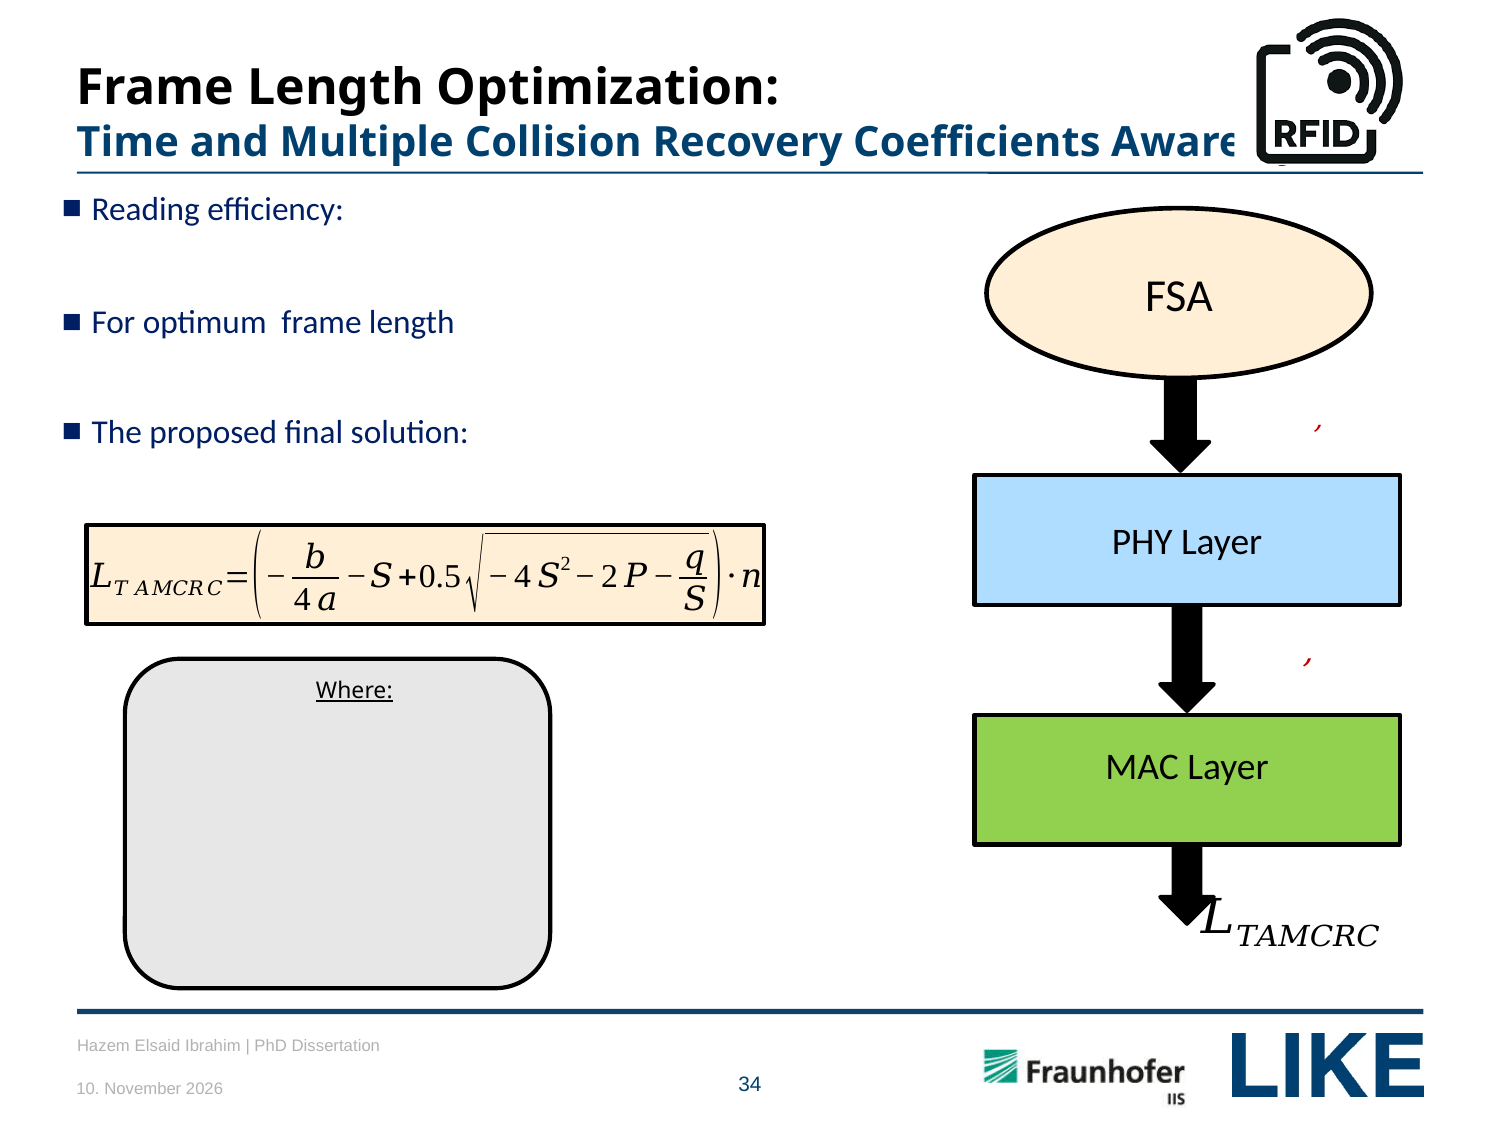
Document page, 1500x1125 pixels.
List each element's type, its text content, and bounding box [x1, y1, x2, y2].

footer Hazem Elsaid Ibrahim | PhD Dissertation [77, 1035, 552, 1056]
text_box PHY Layer [972, 473, 1402, 607]
text_box [47, 172, 1453, 1024]
text_box [122, 656, 553, 991]
picture [1234, 16, 1424, 166]
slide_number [76, 1077, 427, 1099]
text_box [1158, 604, 1216, 714]
text_box FSA [986, 208, 1372, 379]
text_box [1158, 842, 1216, 926]
text_box [1149, 378, 1212, 473]
title Frame Length Optimization: Time and Multiple Collision Recovery Coefficients Aware System [76, 54, 1229, 166]
picture [974, 1022, 1193, 1116]
picture [1232, 1033, 1424, 1097]
